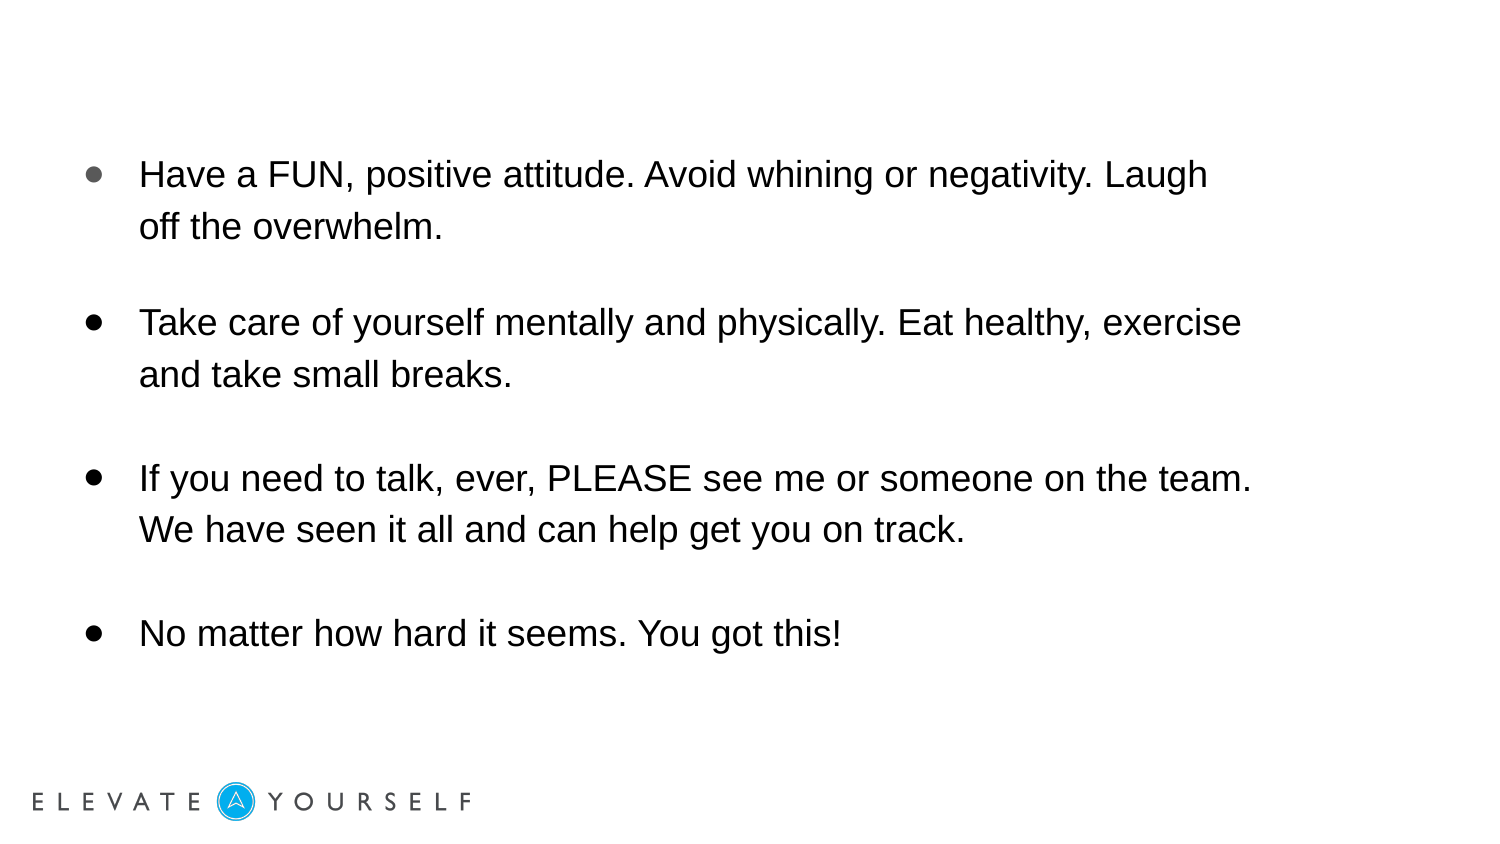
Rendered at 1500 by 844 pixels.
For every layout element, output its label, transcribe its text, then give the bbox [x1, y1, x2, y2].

picture [33, 781, 470, 821]
list Have a FUN, positive attitude. Avoid whining or negativity. Laugh off the overwhelm. Take care of yourself mentally and physically. Eat healthy, exercise and take small breaks. If you need to talk, ever, PLEASE see me or someone on the team. We have seen it all and can help get you on track. No matter how hard it seems. You got this! [48, 128, 1270, 407]
